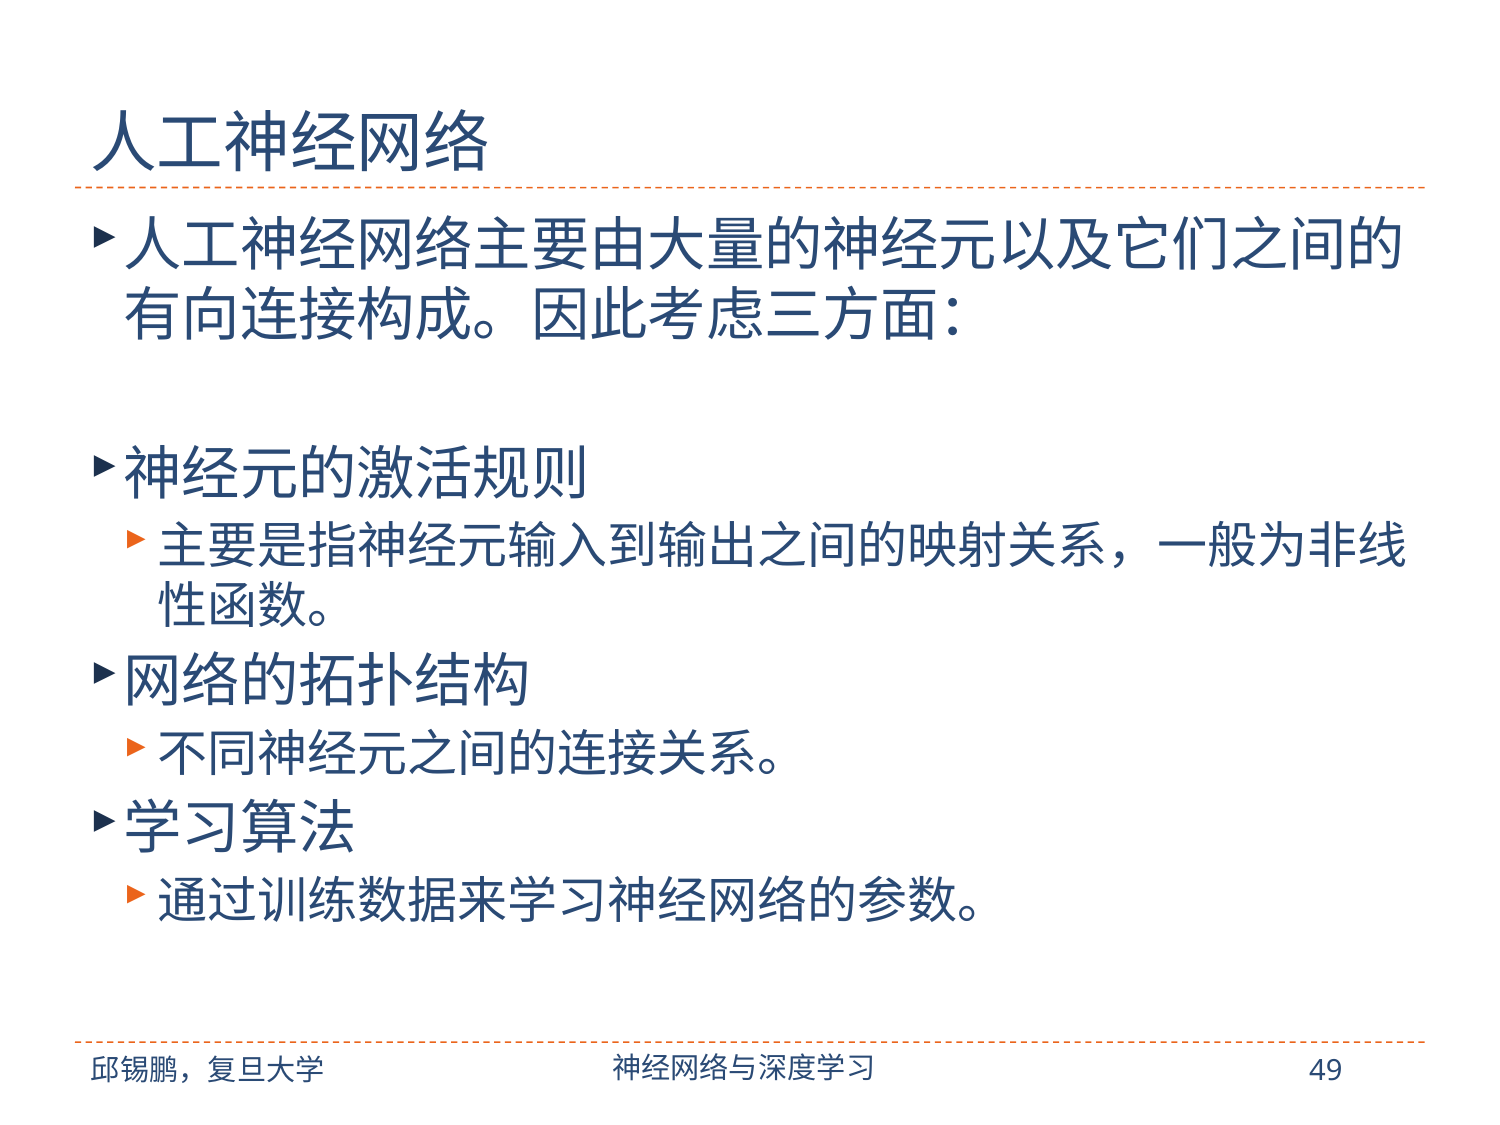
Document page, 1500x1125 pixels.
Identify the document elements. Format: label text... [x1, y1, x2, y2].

title 人工神经网络 [75, 24, 1425, 188]
list 人工神经网络主要由大量的神经元以及它们之间的有向连接构成。因此考虑三方面： 神经元的激活规则 主要是指神经元输入到输出之间的映射关系，一般为非线性函数。 网络的拓扑结构 不同神经元之间的连接关系。 学习算法 通过训练数据来学习神经网络的参数。 [75, 200, 1425, 1010]
